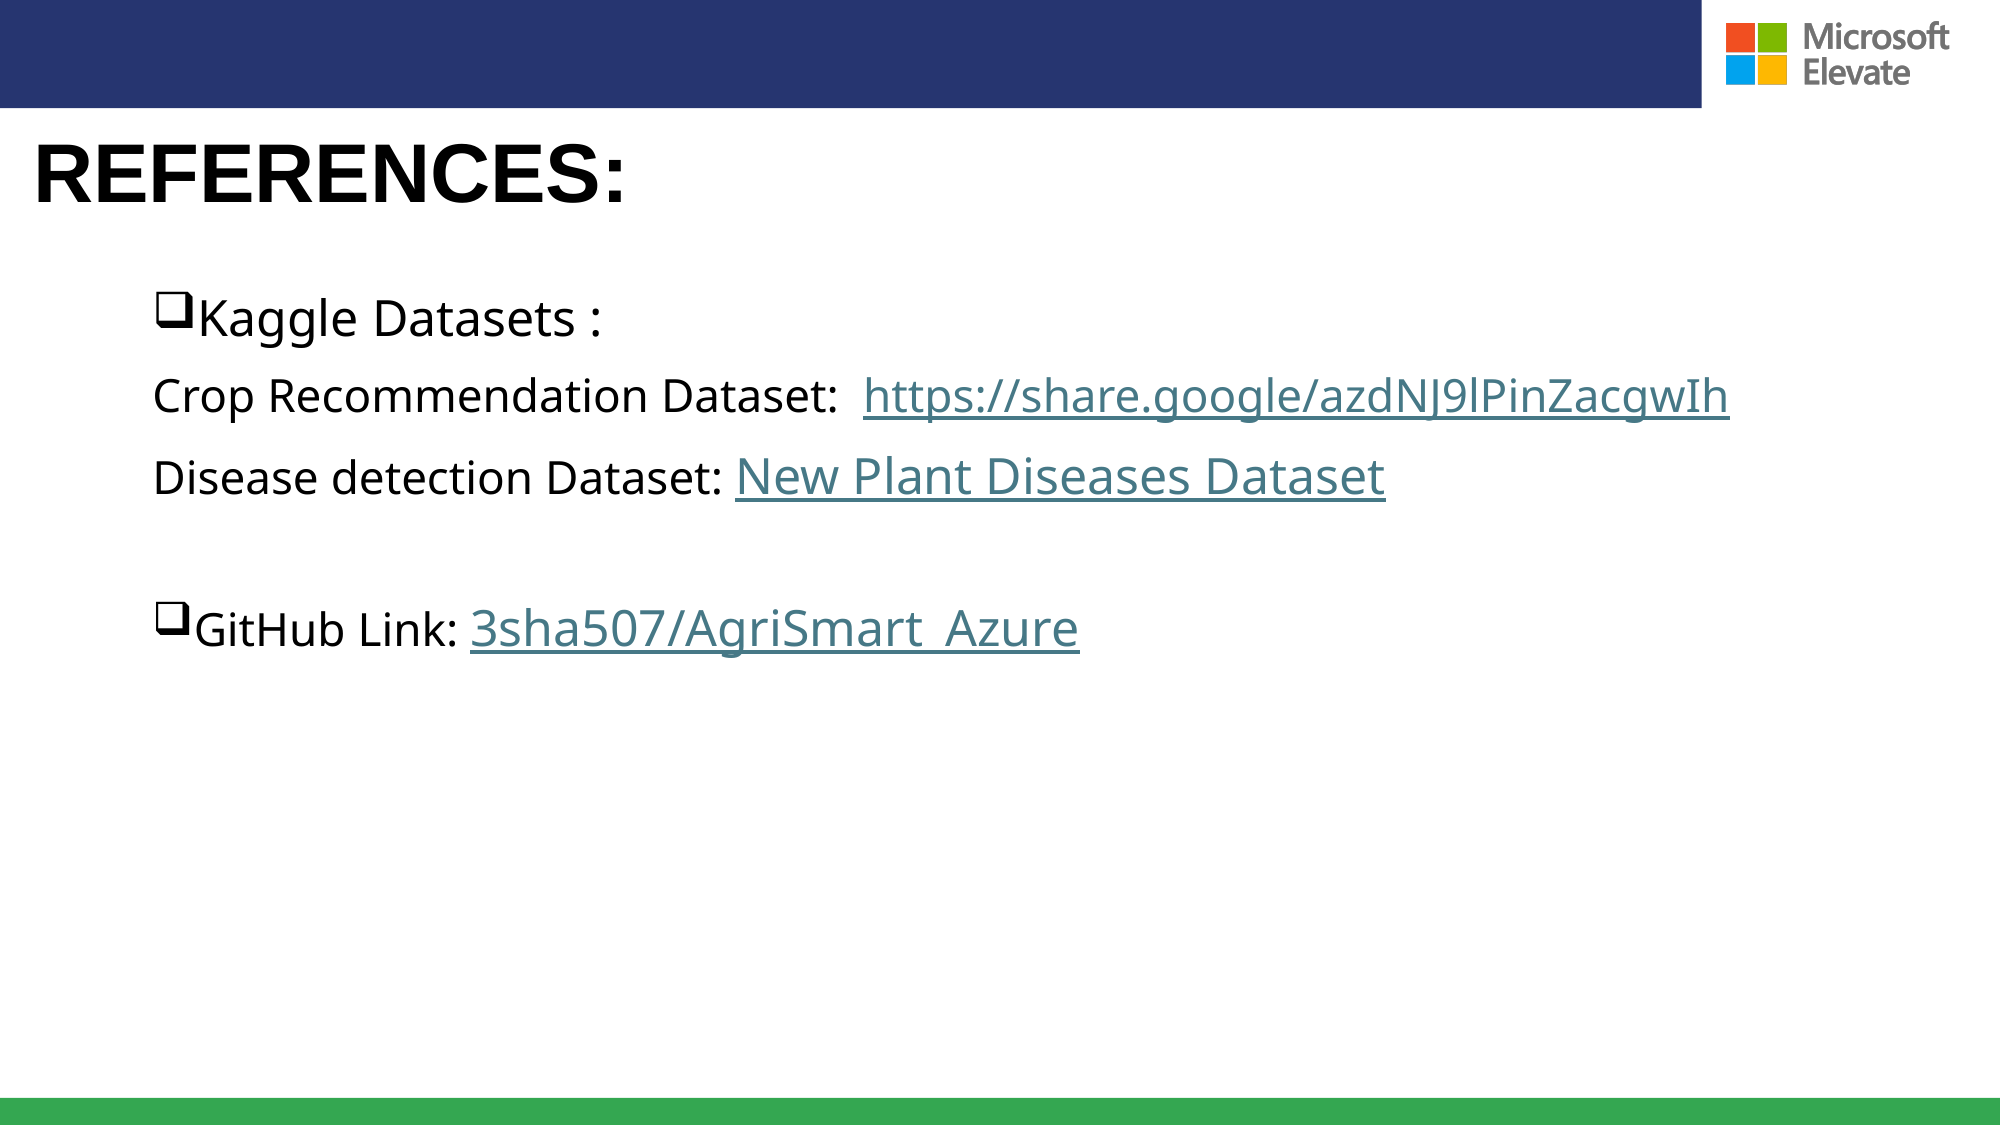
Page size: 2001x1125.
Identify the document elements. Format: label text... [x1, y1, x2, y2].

picture [1716, 14, 1958, 94]
title References: [18, 123, 1744, 341]
list Kaggle Datasets : Crop Recommendation Dataset: https://share.google/azdNJ9lPinZacgwIh Disease detection Dataset: New Plant Diseases Dataset GitHub Link: 3sha507/AgriSmart_Azure [137, 285, 1863, 984]
